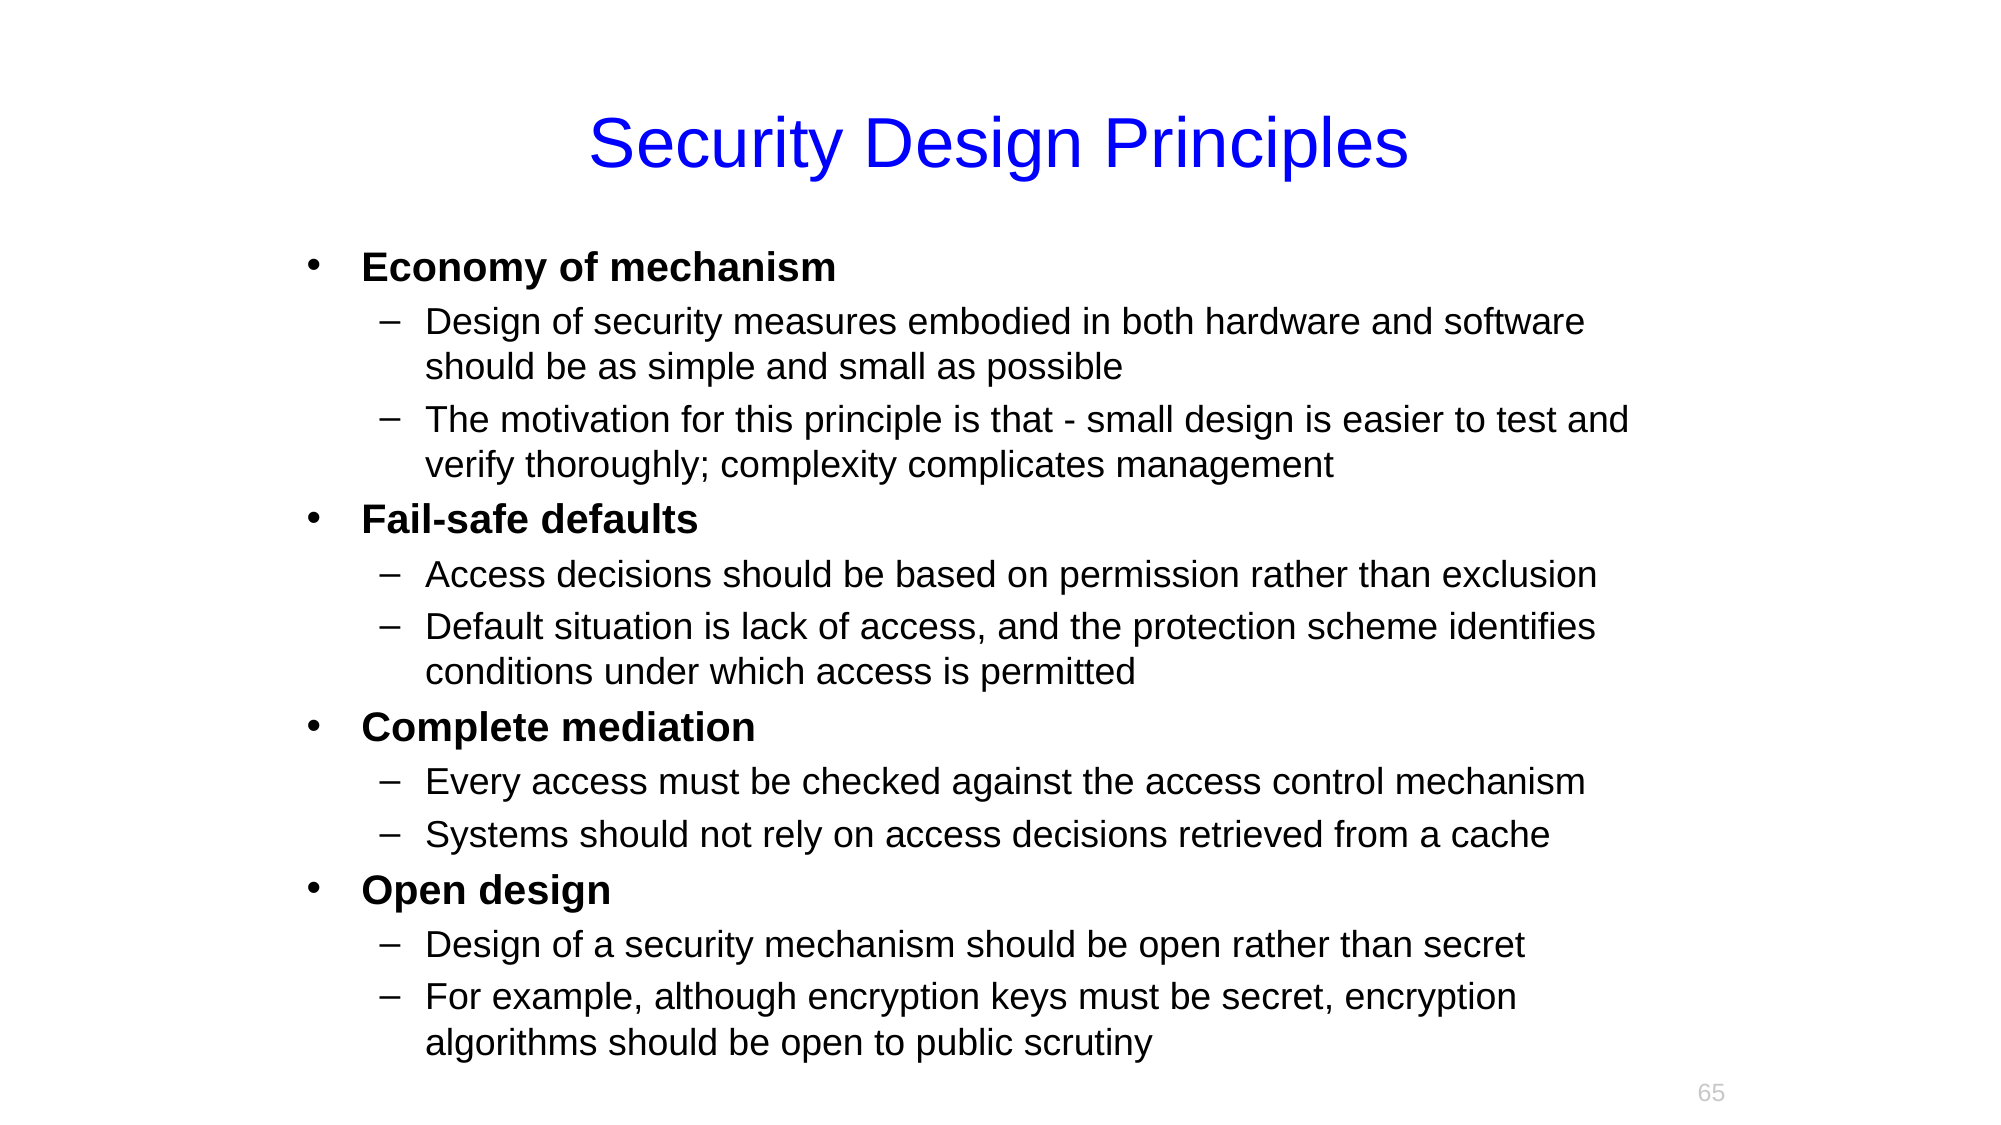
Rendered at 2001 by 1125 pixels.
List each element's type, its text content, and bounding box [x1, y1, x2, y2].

title Security Design Principles [99, 45, 1900, 233]
list Economy of mechanism Design of security measures embodied in both hardware and software should be as simple and small as possible The motivation for this principle is that - small design is easier to test and verify thoroughly; complexity complicates management Fail-safe defaults Access decisions should be based on permission rather than exclusion Default situation is lack of access, and the protection scheme identifies conditions under which access is permitted Complete mediation Every access must be checked against the access control mechanism Systems should not rely on access decisions retrieved from a cache Open design Design of a security mechanism should be open rather than secret For example, although encryption keys must be secret, encryption algorithms should be open to public scrutiny [291, 232, 1709, 1080]
slide_number 65 [1638, 1080, 1741, 1103]
